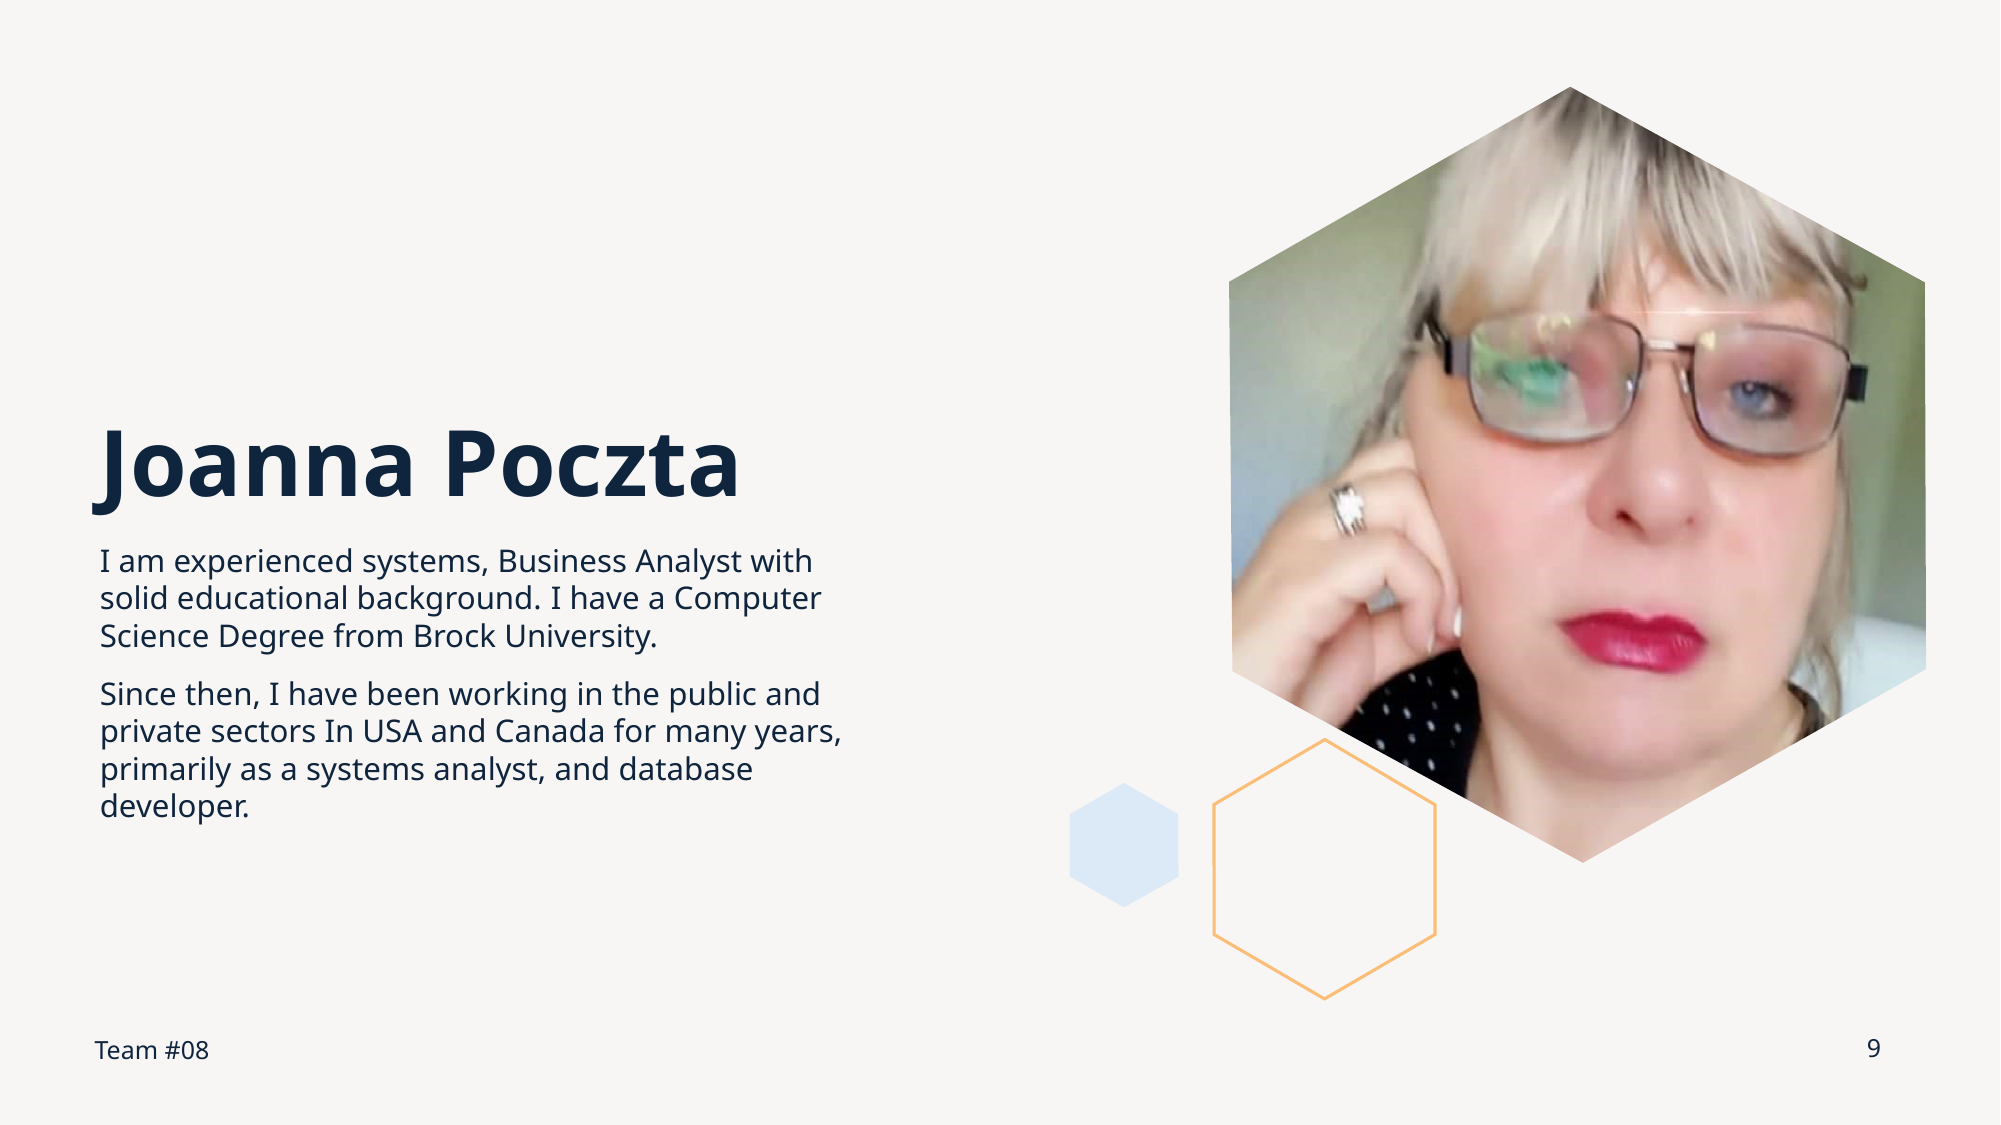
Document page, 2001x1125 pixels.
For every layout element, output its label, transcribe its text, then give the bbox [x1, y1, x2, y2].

picture [1229, 86, 1927, 863]
footer Team #08 [79, 1020, 755, 1080]
list I am experienced systems, Business Analyst with solid educational background. I have a Computer Science Degree from Brock University. Since then, I have been working in the public and private sectors In USA and Canada for many years, primarily as a systems analyst, and database developer. [84, 628, 899, 863]
title Joanna Poczta [84, 409, 1229, 628]
slide_number 9 [1836, 1020, 1912, 1080]
